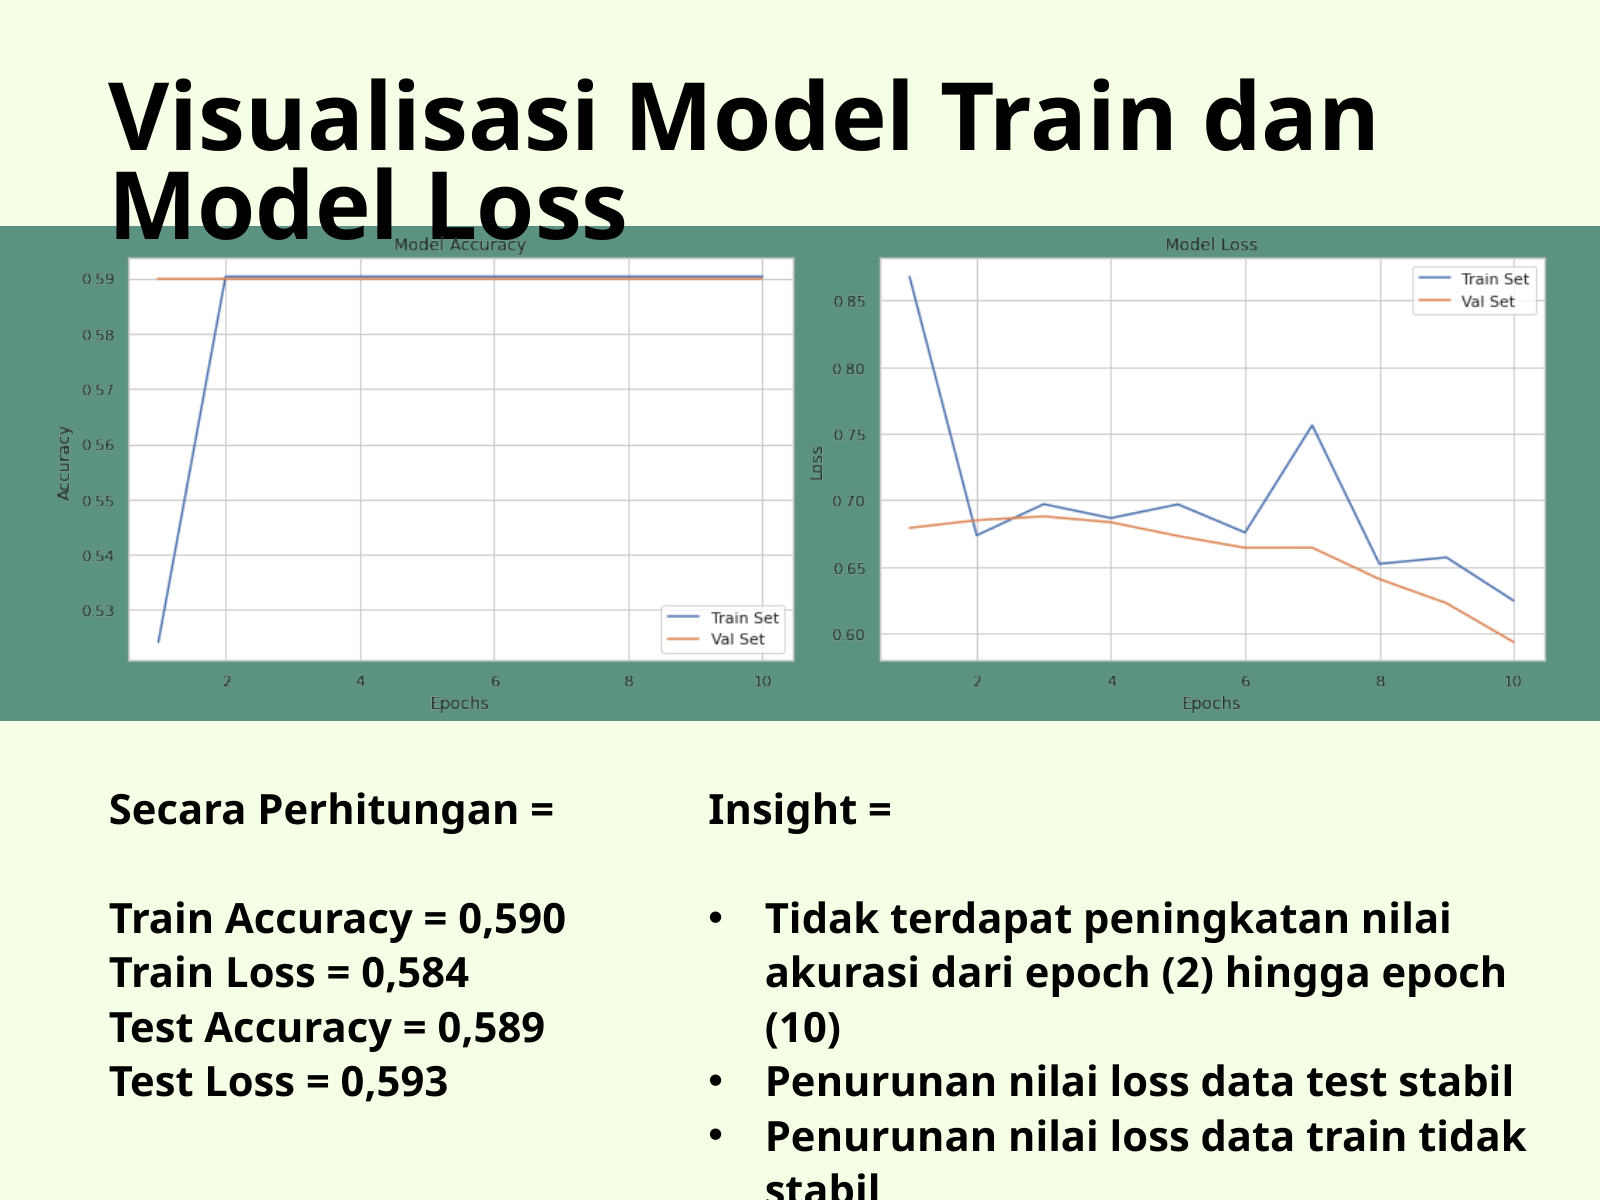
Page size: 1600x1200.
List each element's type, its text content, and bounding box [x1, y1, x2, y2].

text_box Secara Perhitungan = Train Accuracy = 0,590 Train Loss = 0,584 Test Accuracy = 0,589 Test Loss = 0,593 [108, 778, 575, 1106]
text_box Insight = Tidak terdapat peningkatan nilai akurasi dari epoch (2) hingga epoch (10) Penurunan nilai loss data test stabil Penurunan nilai loss data train tidak stabil [708, 778, 1553, 1200]
text_box Visualisasi Model Train dan Model Loss [108, 79, 1447, 224]
picture [0, 226, 1600, 722]
